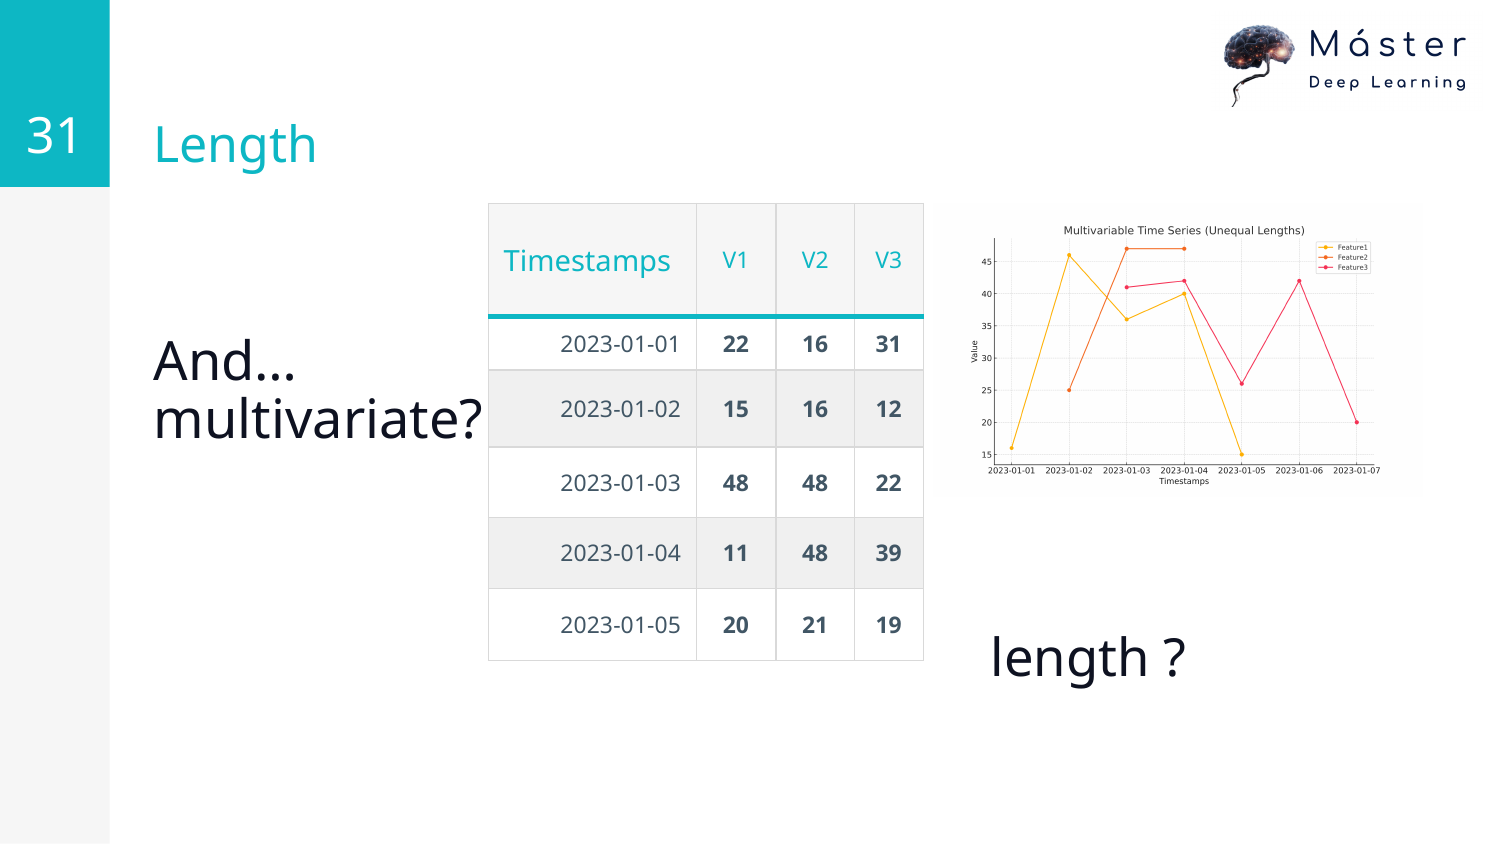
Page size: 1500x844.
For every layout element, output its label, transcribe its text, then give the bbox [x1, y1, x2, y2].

table_cell 11 [697, 518, 775, 588]
table_cell 48 [777, 518, 854, 588]
slide_number 31 [0, 0, 110, 187]
table_cell 20 [697, 589, 775, 660]
table_cell 16 [777, 371, 854, 446]
table_cell 39 [855, 518, 923, 588]
table_cell 15 [697, 371, 775, 446]
table_cell 16 [777, 319, 854, 369]
table_cell 22 [855, 448, 923, 517]
table_cell 31 [855, 319, 923, 369]
table_cell 48 [777, 448, 854, 517]
table_cell 12 [855, 371, 923, 446]
table_cell 48 [697, 448, 775, 517]
table_cell 21 [777, 589, 854, 660]
table_cell 2023-01-03 [489, 448, 696, 517]
table_cell 2023-01-02 [489, 371, 696, 446]
table_header Timestamps [489, 204, 696, 314]
title Length [138, 0, 722, 188]
table_header V3 [855, 204, 923, 314]
table_cell 2023-01-01 [489, 319, 696, 369]
text_box length ? [975, 617, 1382, 697]
table_cell 2023-01-04 [489, 518, 696, 588]
table_header V1 [697, 204, 775, 314]
picture [933, 203, 1423, 497]
table_header V2 [777, 204, 854, 314]
picture [1211, 11, 1483, 111]
table_cell 2023-01-05 [489, 589, 696, 660]
text_box And… multivariate? [138, 186, 642, 651]
table_cell 19 [855, 589, 923, 660]
table_cell 22 [697, 319, 775, 369]
